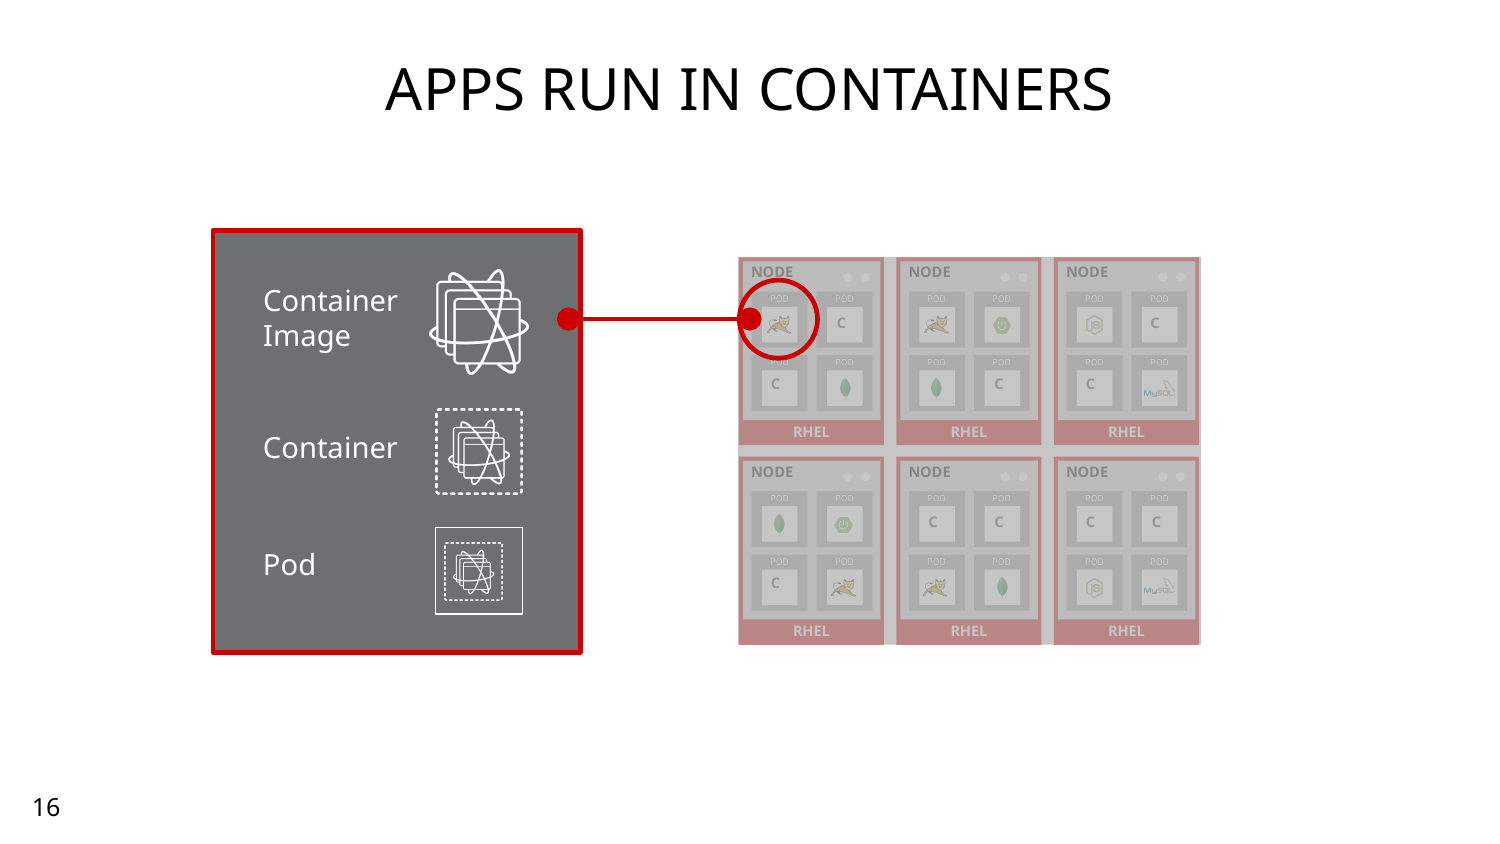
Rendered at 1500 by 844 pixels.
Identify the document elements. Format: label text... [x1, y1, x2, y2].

text_box Container [247, 414, 455, 513]
text_box Container Image [248, 267, 479, 366]
text_box Pod [247, 531, 455, 630]
slide_number 16 [16, 776, 86, 842]
picture [435, 407, 523, 495]
picture [429, 269, 529, 376]
title APPS RUN IN CONTAINERS [135, 0, 1365, 175]
text_box [212, 230, 581, 653]
picture [444, 542, 504, 601]
text_box [435, 527, 523, 615]
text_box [735, 247, 1200, 646]
